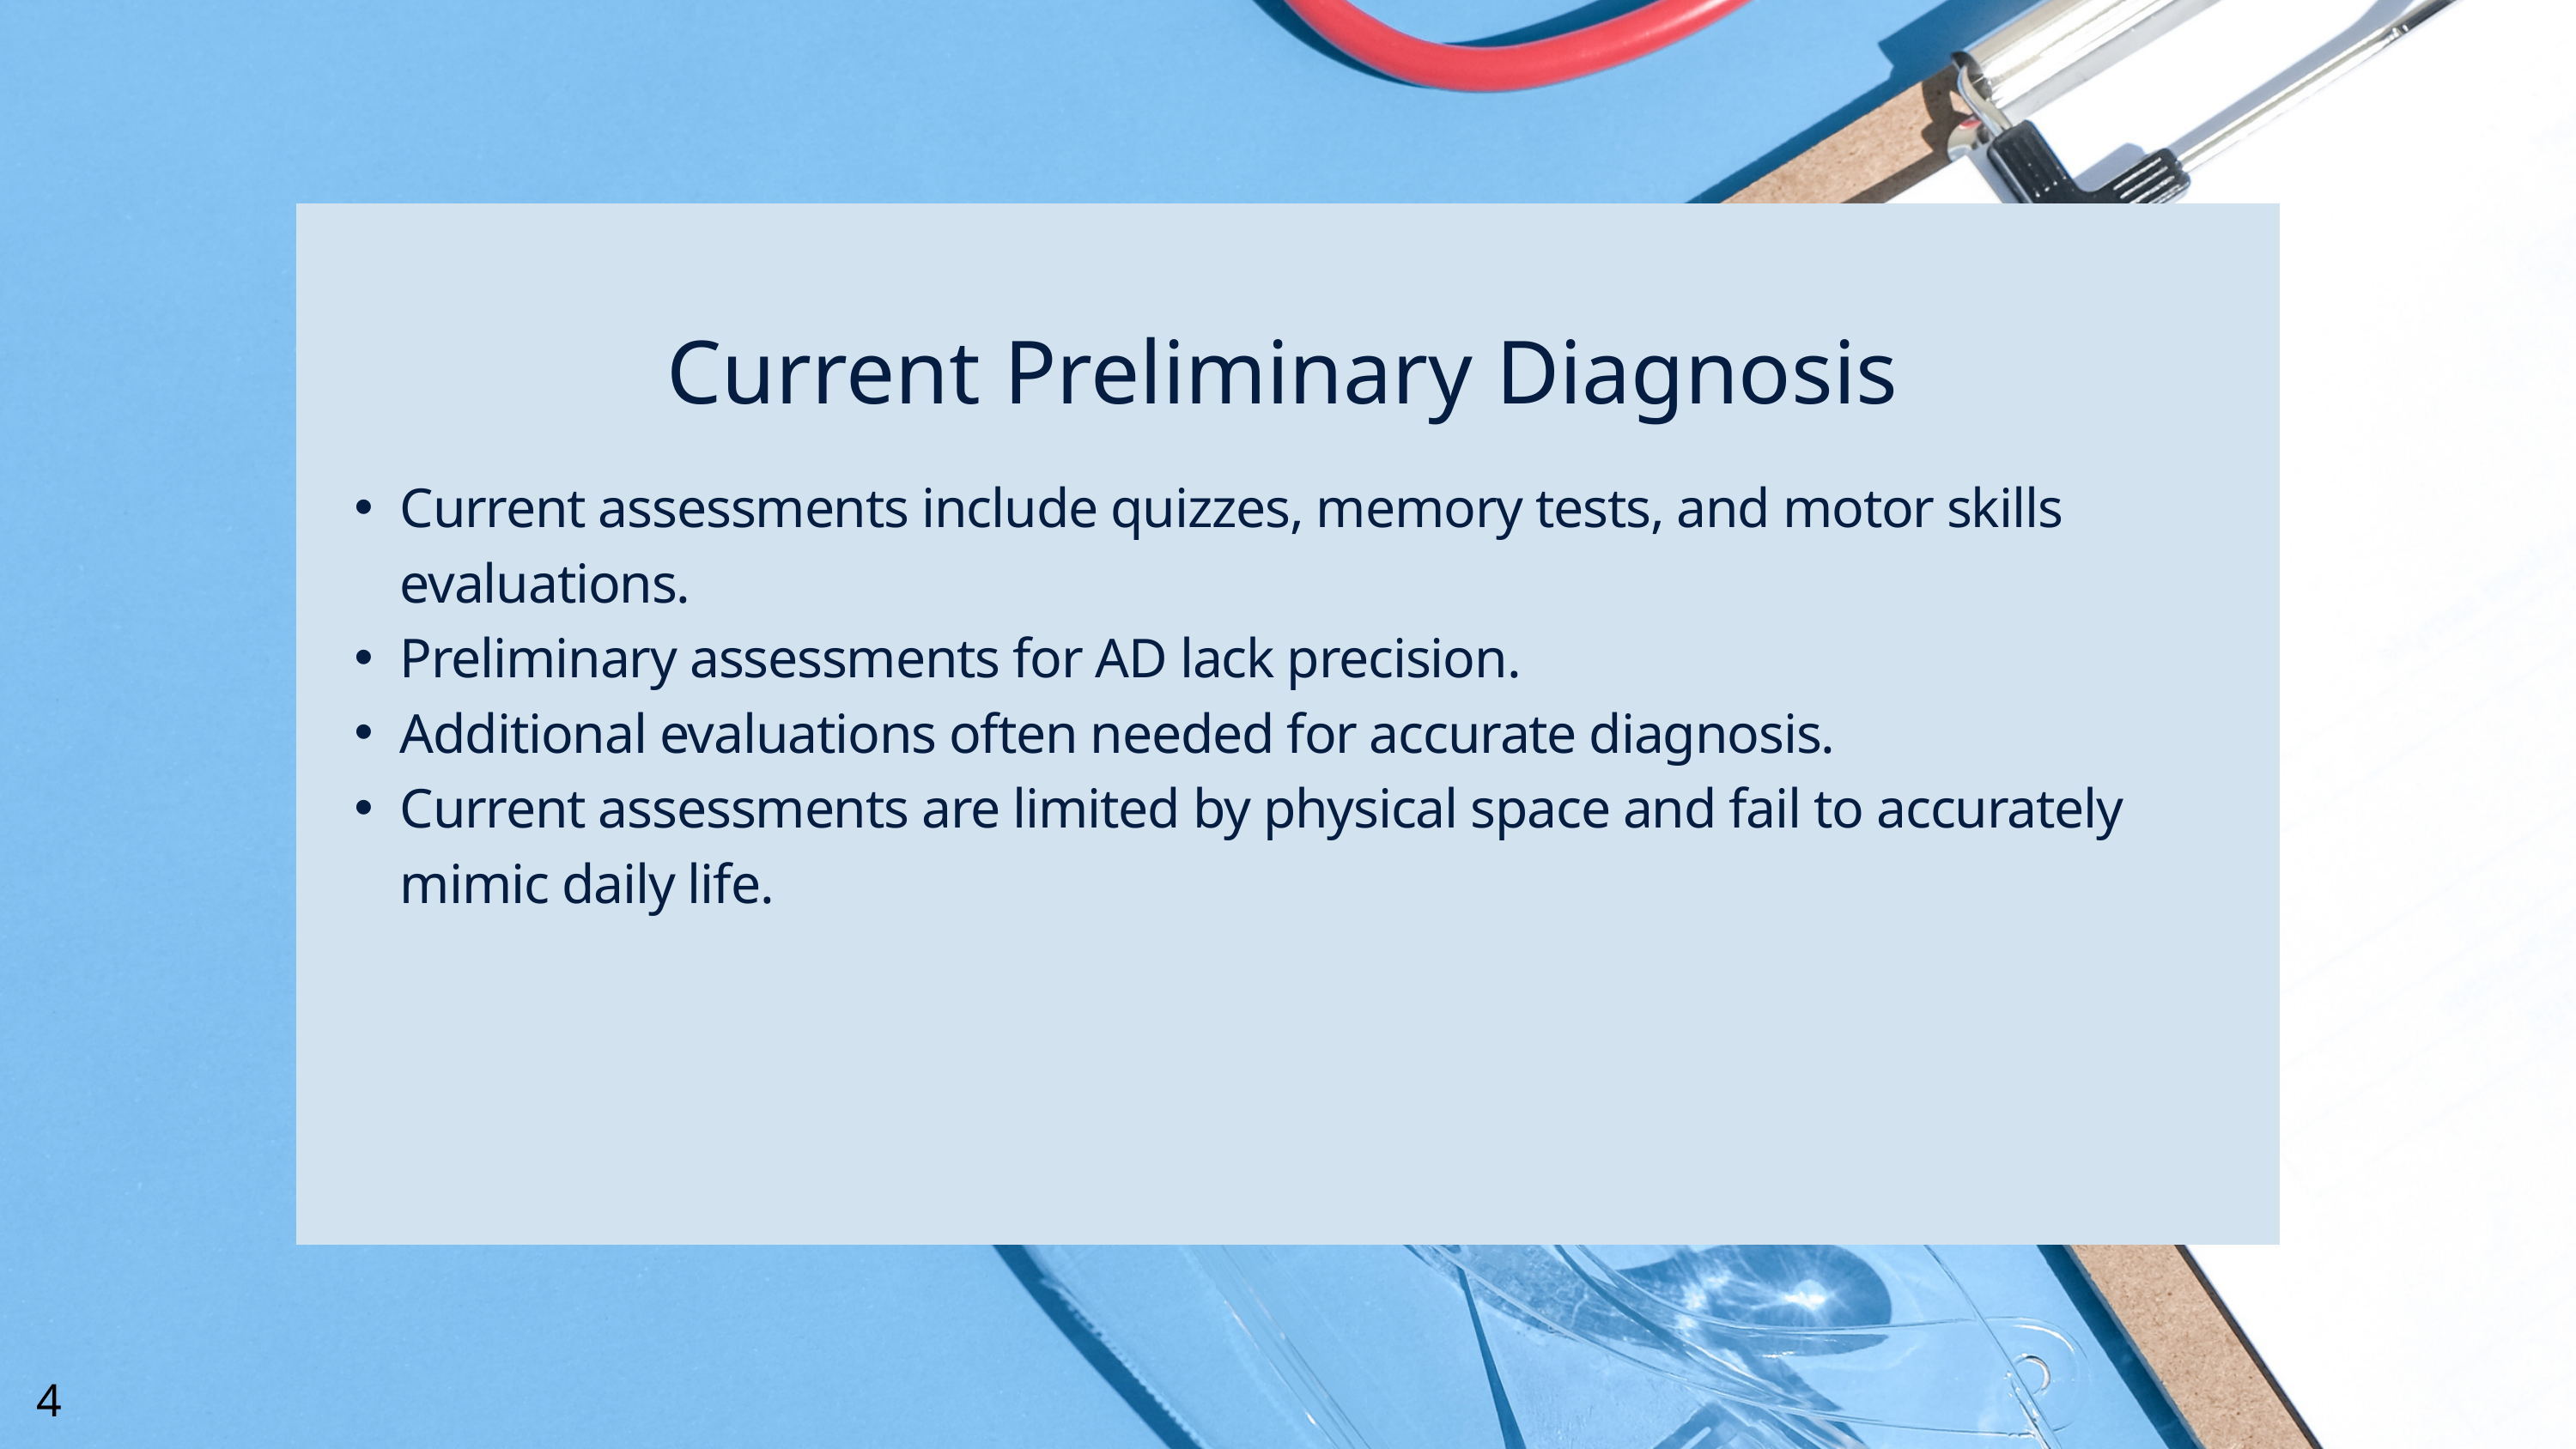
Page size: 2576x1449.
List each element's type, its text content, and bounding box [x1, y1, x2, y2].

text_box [295, 203, 2281, 1246]
text_box [0, 0, 2576, 1449]
text_box 4 [35, 1363, 63, 1427]
